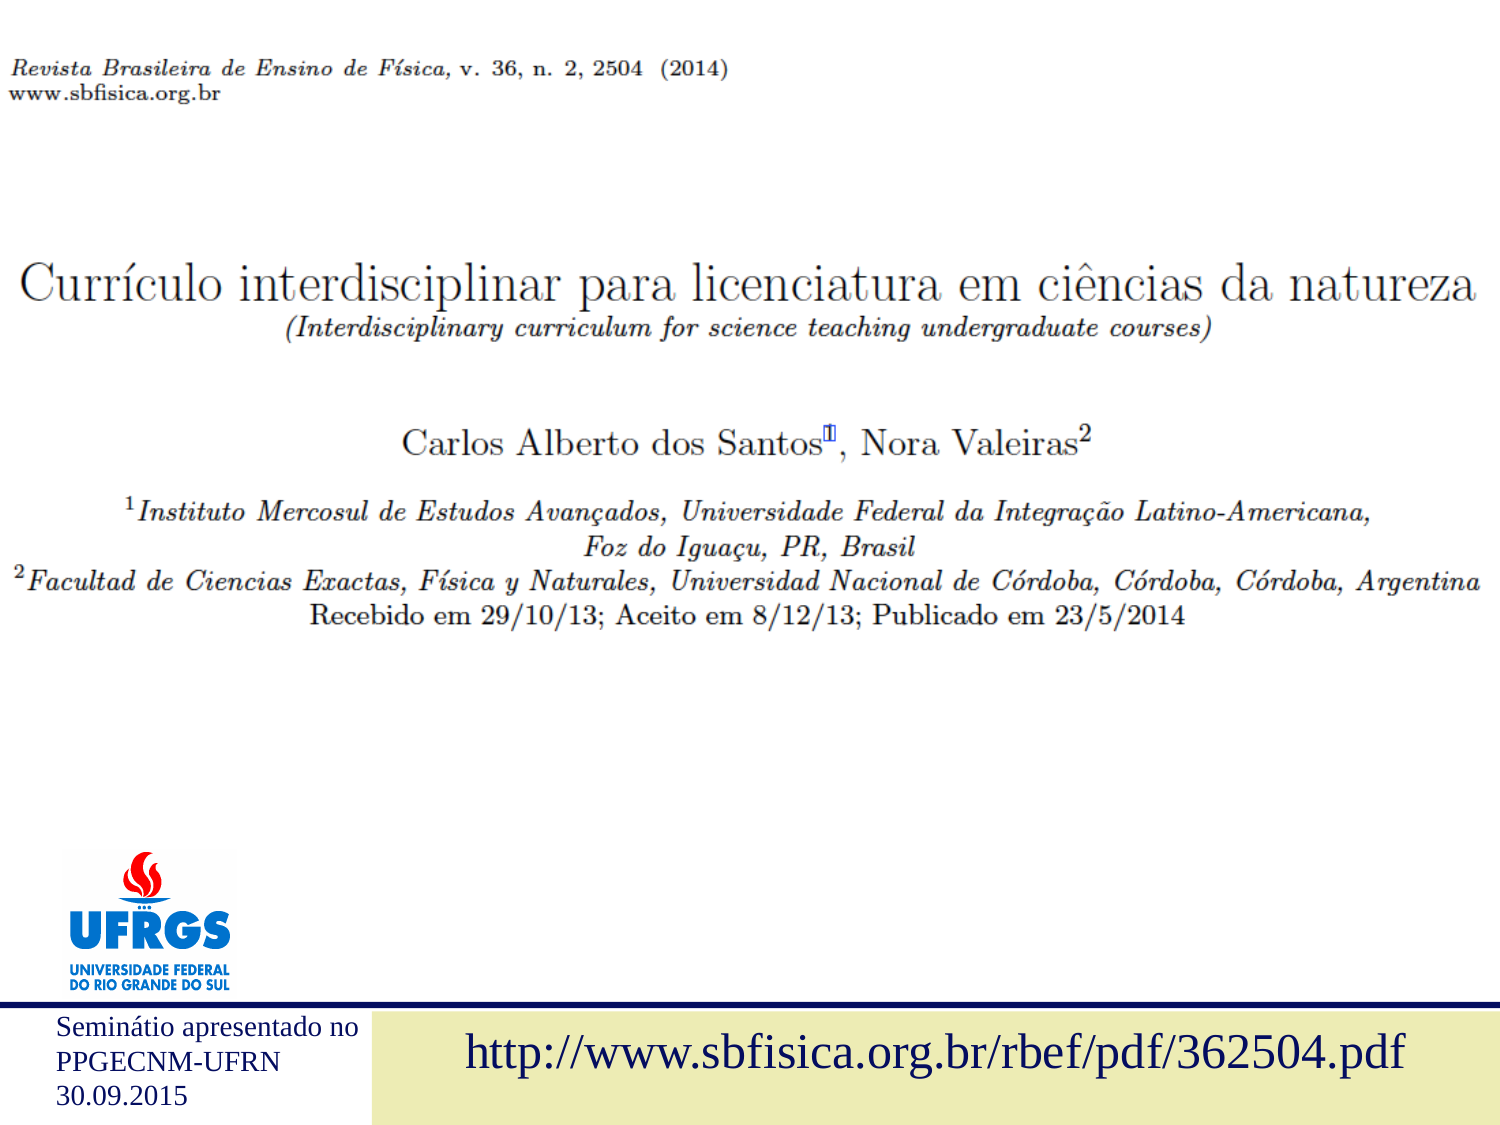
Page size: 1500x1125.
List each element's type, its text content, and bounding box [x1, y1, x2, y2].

picture [62, 849, 237, 999]
text_box http://www.sbfisica.org.br/rbef/pdf/362504.pdf [371, 1011, 1500, 1125]
picture [0, 36, 1500, 646]
